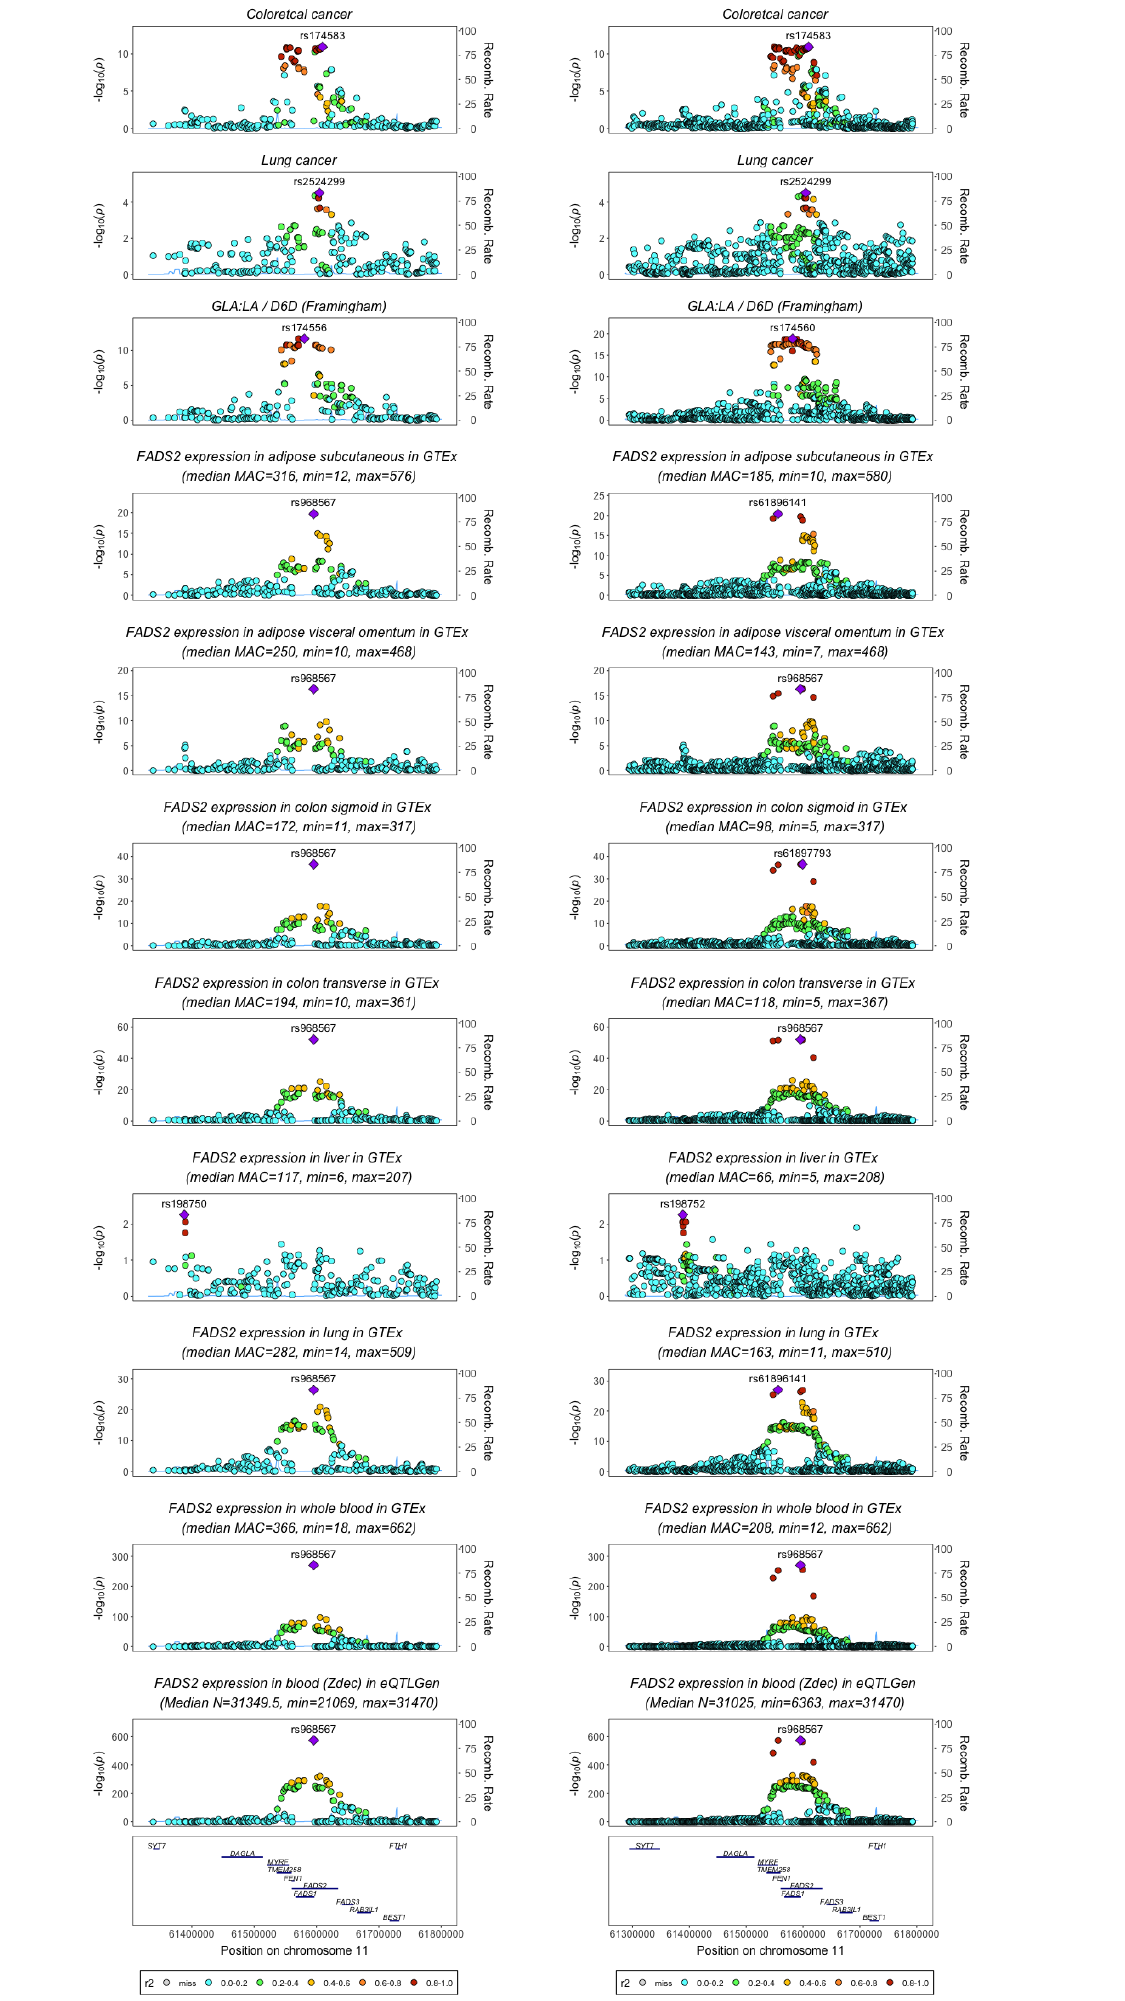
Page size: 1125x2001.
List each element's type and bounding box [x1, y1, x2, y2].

picture [86, 0, 511, 2000]
picture [562, 0, 987, 2000]
